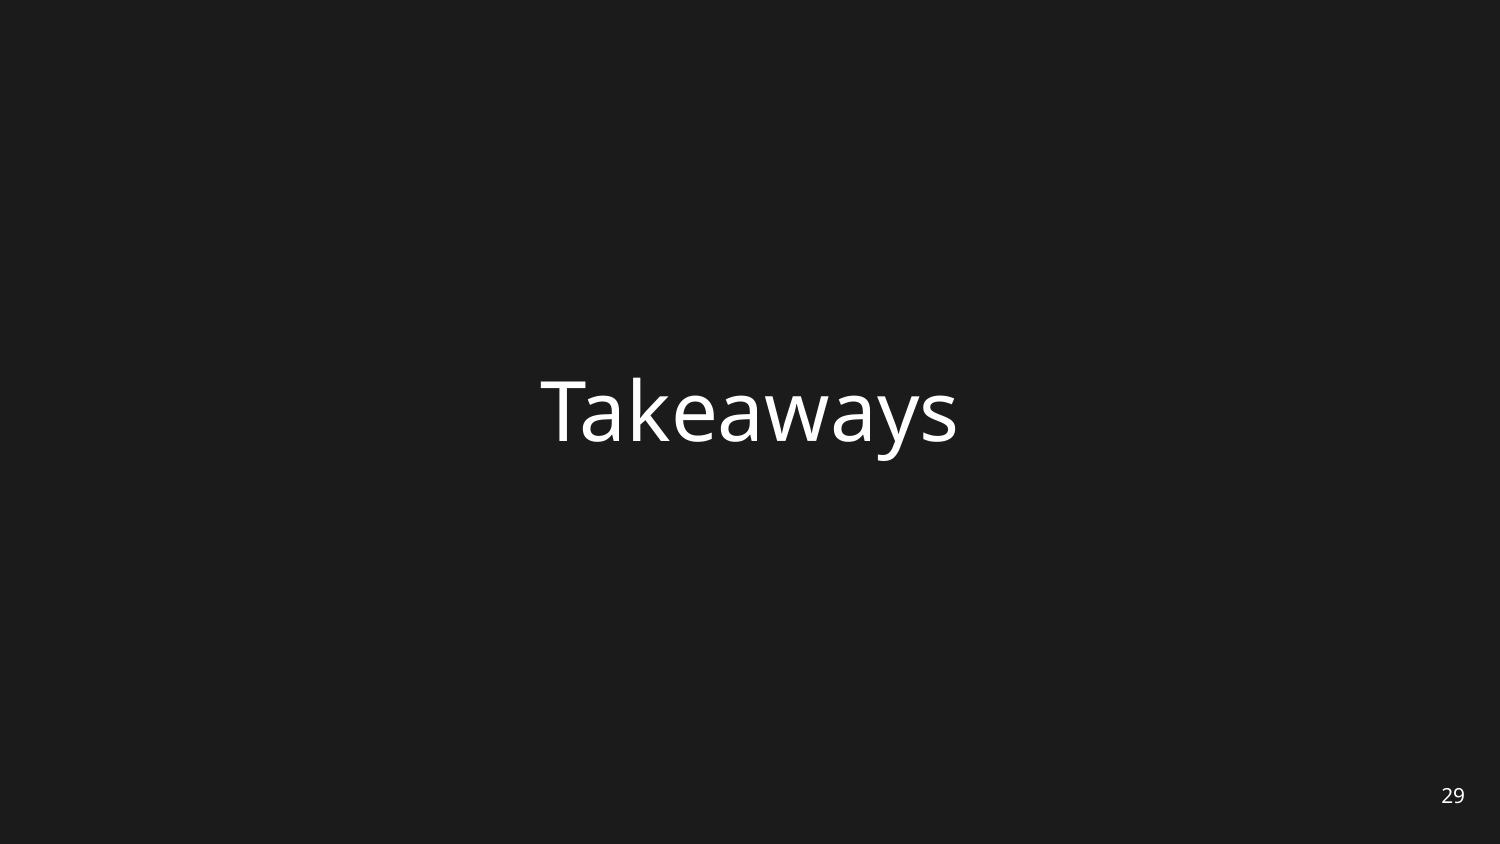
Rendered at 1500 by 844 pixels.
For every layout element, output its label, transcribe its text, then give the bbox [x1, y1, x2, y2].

slide_number 29 [1389, 764, 1480, 830]
title Takeaways [51, 72, 1449, 753]
